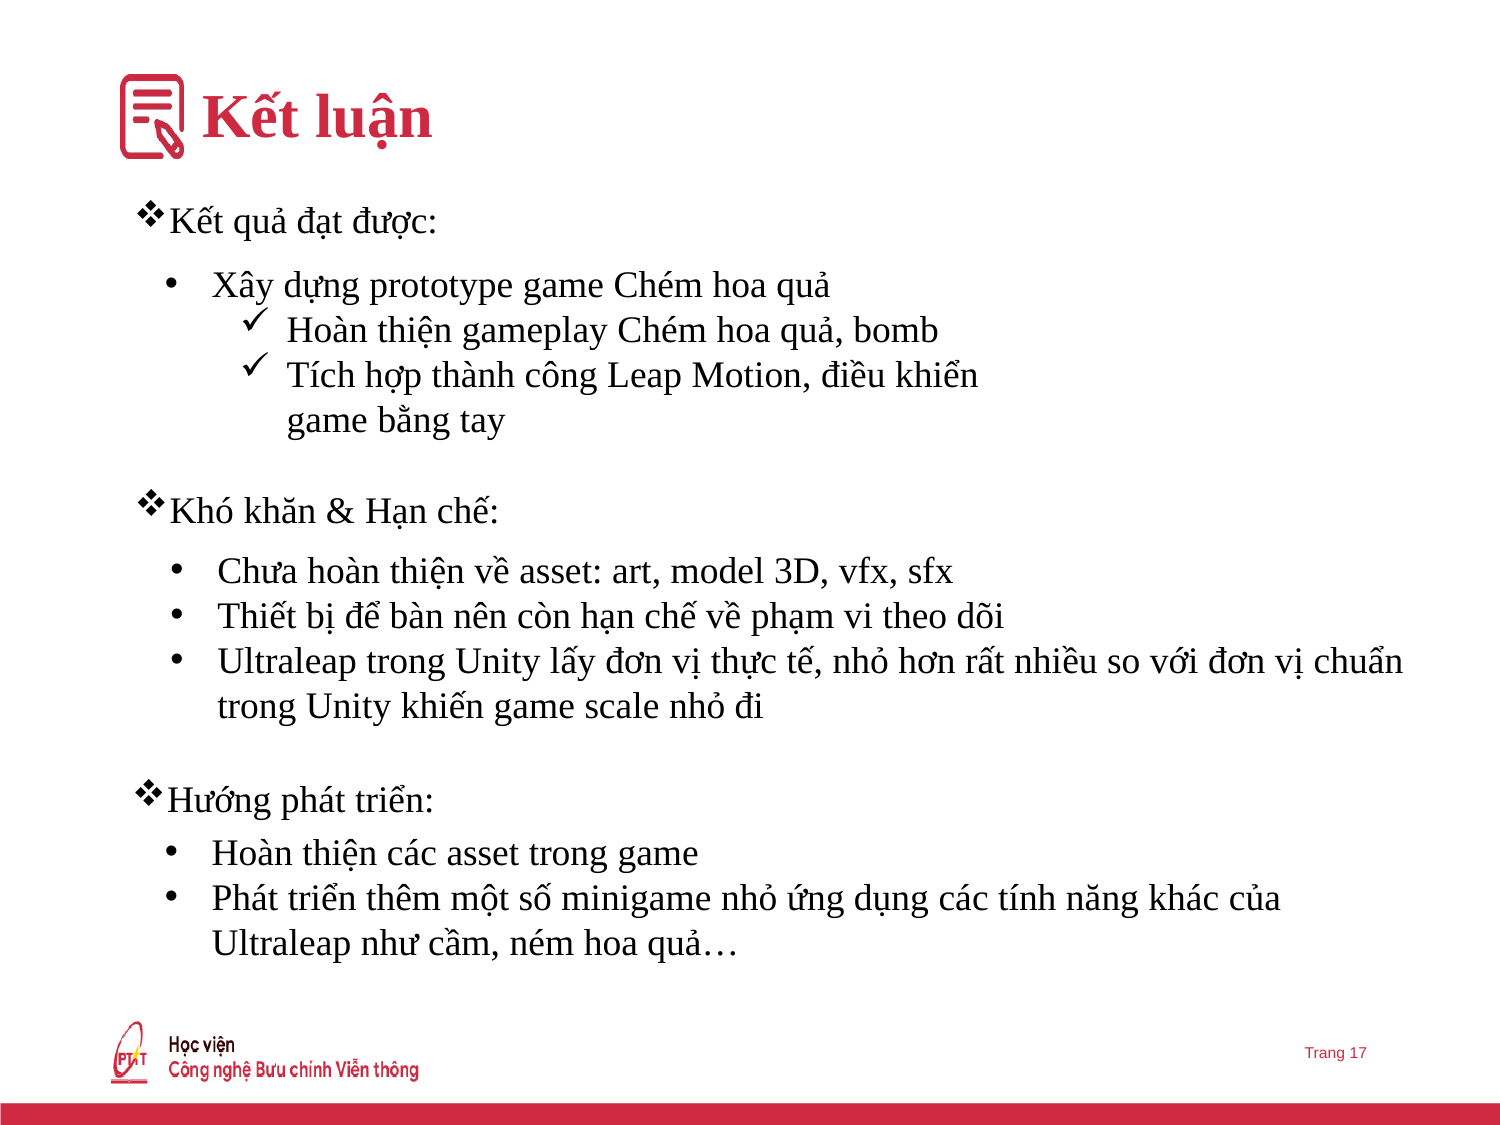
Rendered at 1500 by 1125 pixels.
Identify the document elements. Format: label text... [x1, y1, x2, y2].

text_box Khó khăn & Hạn chế: [119, 478, 515, 538]
picture [0, 0, 1500, 1125]
text_box Chưa hoàn thiện về asset: art, model 3D, vfx, sfx Thiết bị để bàn nên còn hạn chế về phạm vi theo dõi Ultraleap trong Unity lấy đơn vị thực tế, nhỏ hơn rất nhiều so với đơn vị chuẩn trong Unity khiến game scale nhỏ đi [155, 538, 1438, 733]
title Kết luận [187, 71, 1085, 164]
text_box Hoàn thiện các asset trong game Phát triển thêm một số minigame nhỏ ứng dụng các tính năng khác của Ultraleap như cầm, ném hoa quả… [150, 820, 1300, 971]
text_box Kết quả đạt được: [119, 188, 454, 249]
text_box Hướng phát triển: [117, 767, 450, 828]
text_box Xây dựng prototype game Chém hoa quả Hoàn thiện gameplay Chém hoa quả, bomb Tích hợp thành công Leap Motion, điều khiển game bằng tay [150, 252, 1048, 448]
